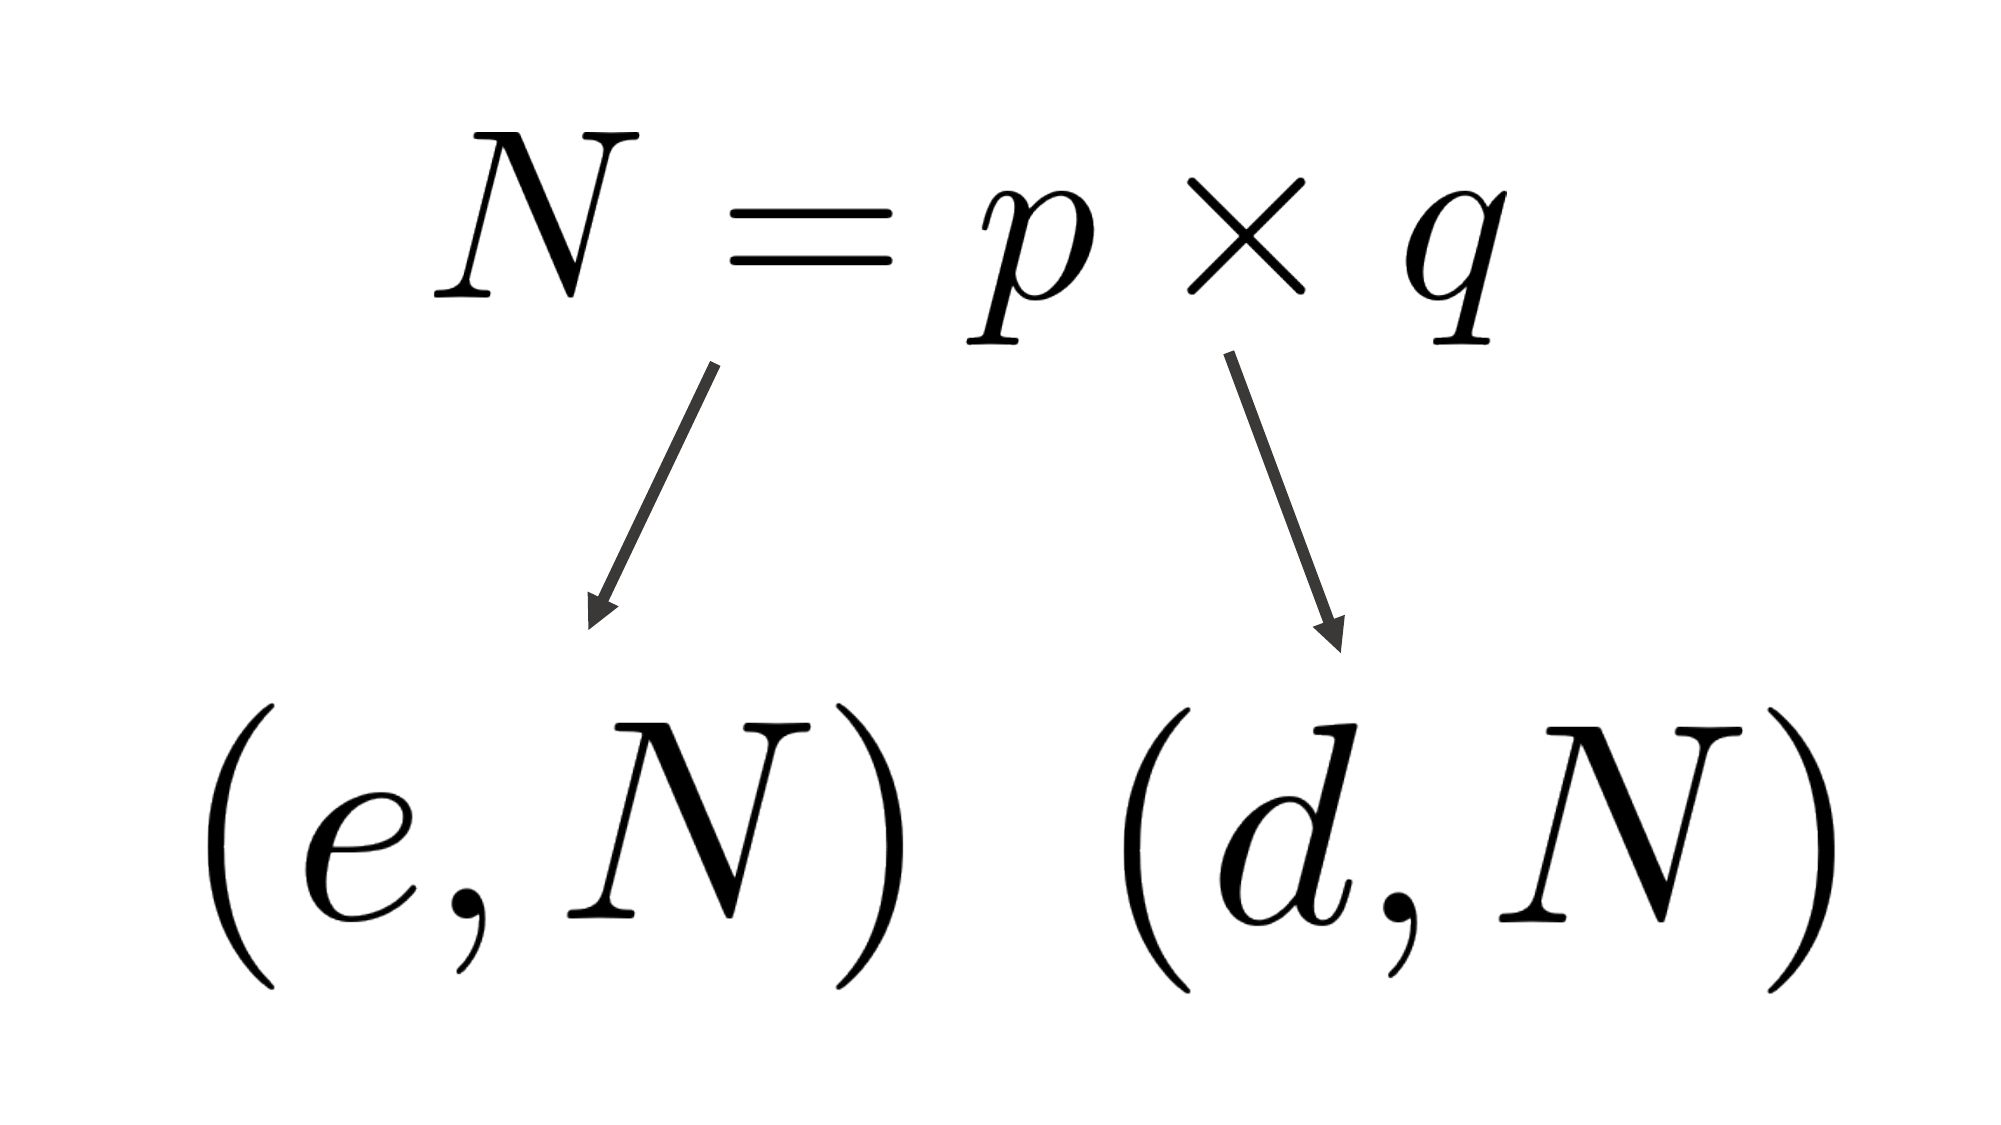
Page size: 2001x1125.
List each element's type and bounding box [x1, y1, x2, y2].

picture [207, 702, 2001, 1008]
picture [433, 132, 1508, 459]
text_box [588, 363, 716, 630]
text_box [1228, 352, 1341, 654]
